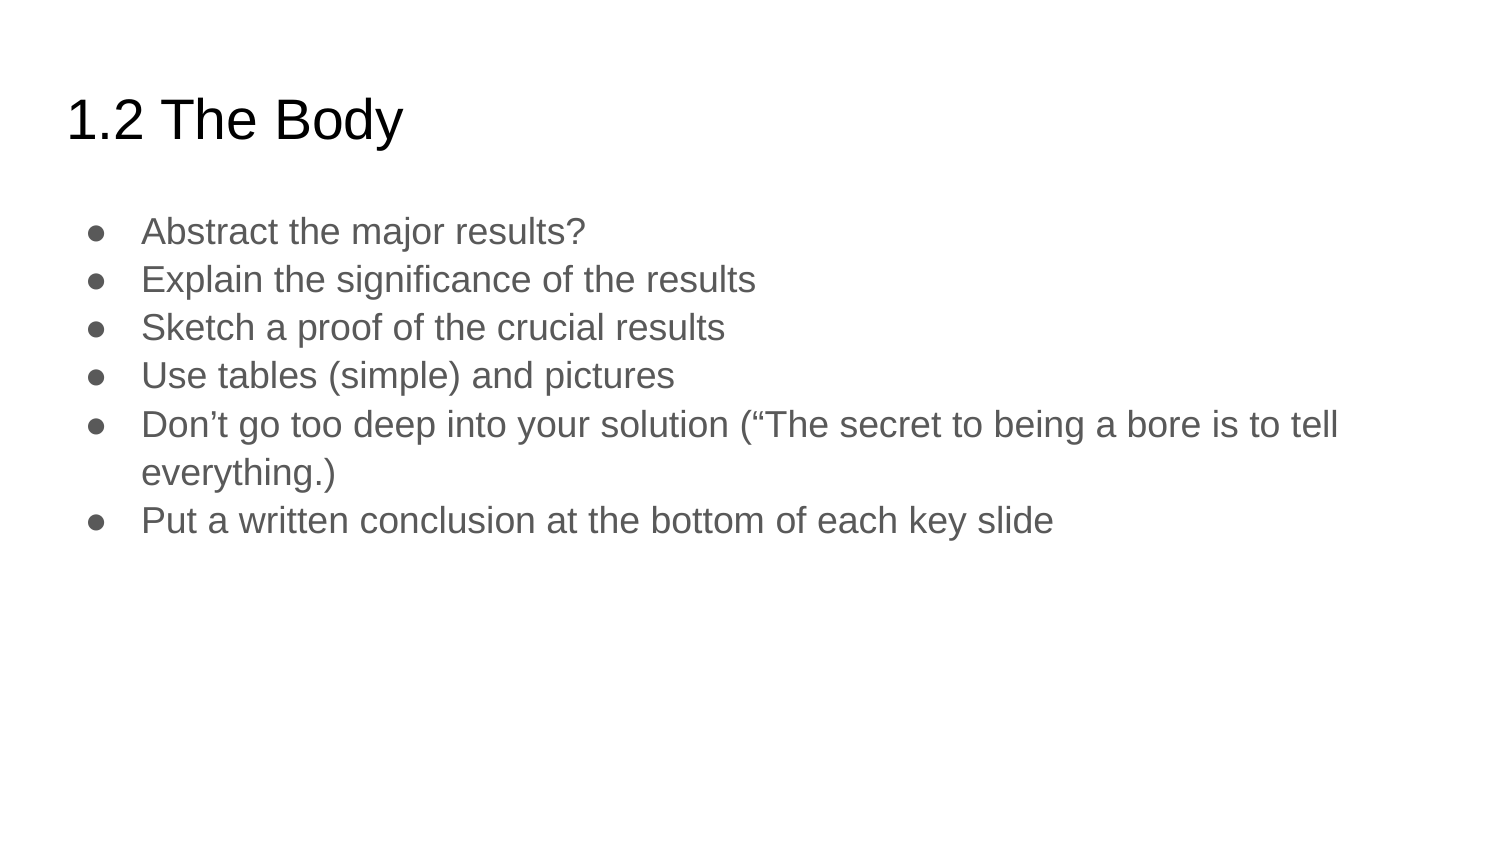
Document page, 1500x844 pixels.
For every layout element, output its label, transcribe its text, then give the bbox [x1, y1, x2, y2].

title 1.2 The Body [51, 72, 1449, 167]
list Abstract the major results? Explain the significance of the results Sketch a proof of the crucial results Use tables (simple) and pictures Don’t go too deep into your solution (“The secret to being a bore is to tell everything.) Put a written conclusion at the bottom of each key slide [51, 189, 1449, 750]
